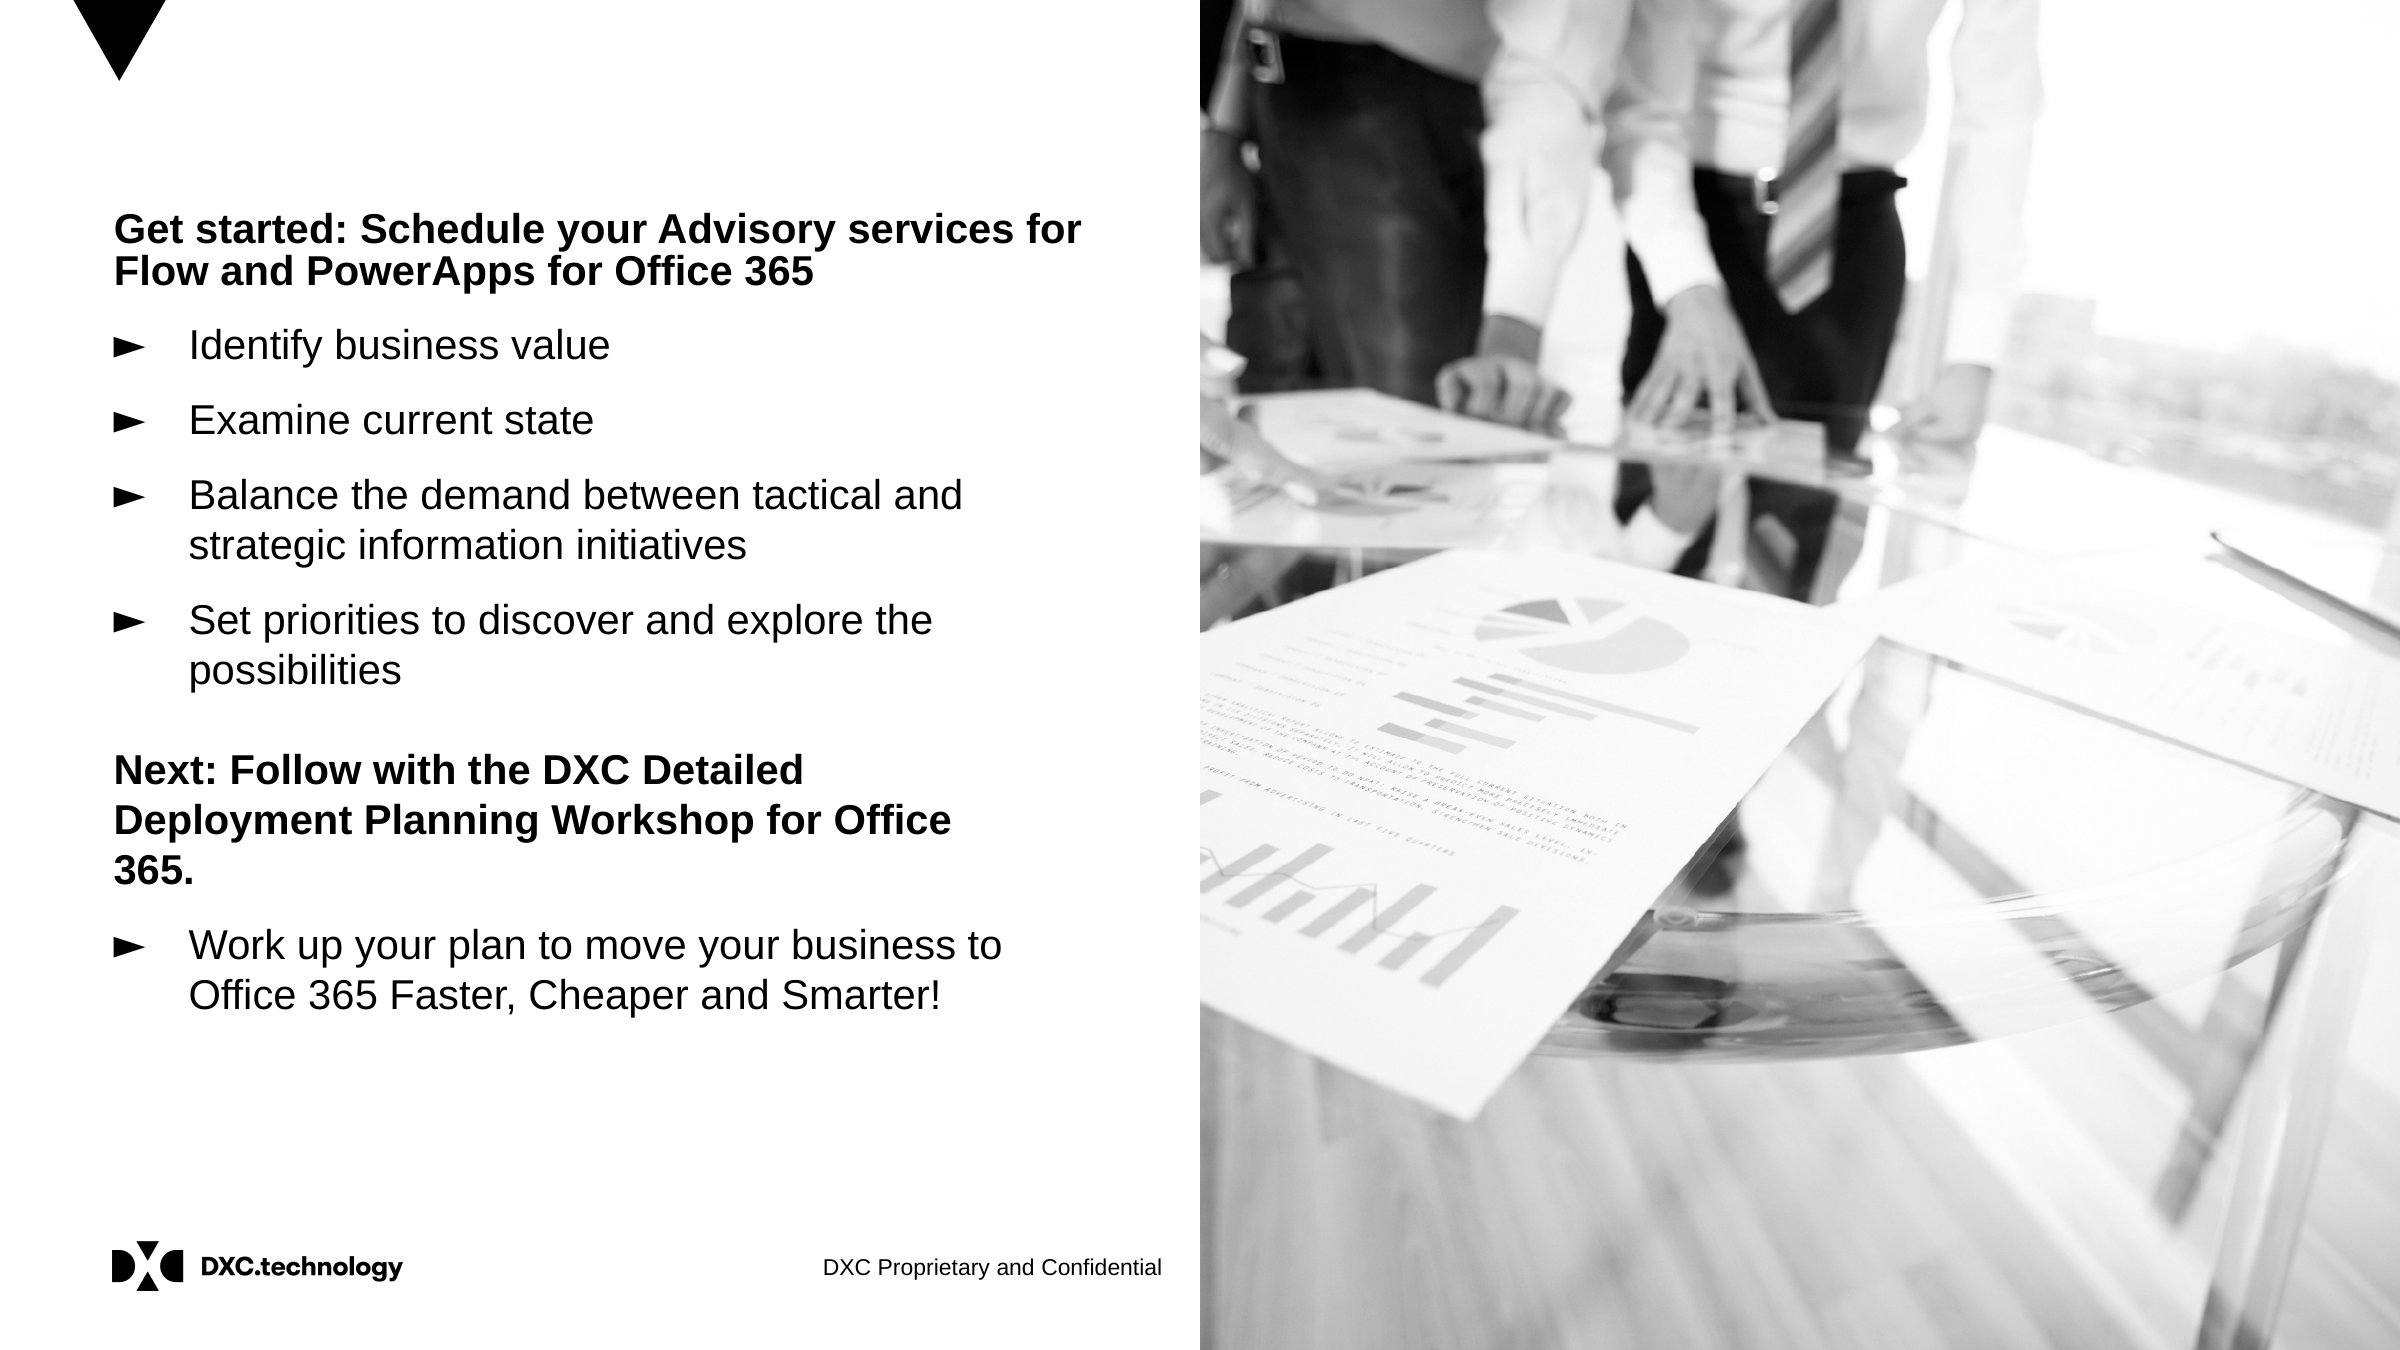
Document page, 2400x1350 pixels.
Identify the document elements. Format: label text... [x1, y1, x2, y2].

text_box Identify business value Examine current state Balance the demand between tactical and strategic information initiatives Set priorities to discover and explore the possibilities Next: Follow with the DXC Detailed Deployment Planning Workshop for Office 365. Work up your plan to move your business to Office 365 Faster, Cheaper and Smarter! [98, 310, 1037, 1026]
title Get started: Schedule your Advisory services for Flow and PowerApps for Office 365 [114, 209, 1170, 315]
picture [1199, 0, 2400, 1350]
